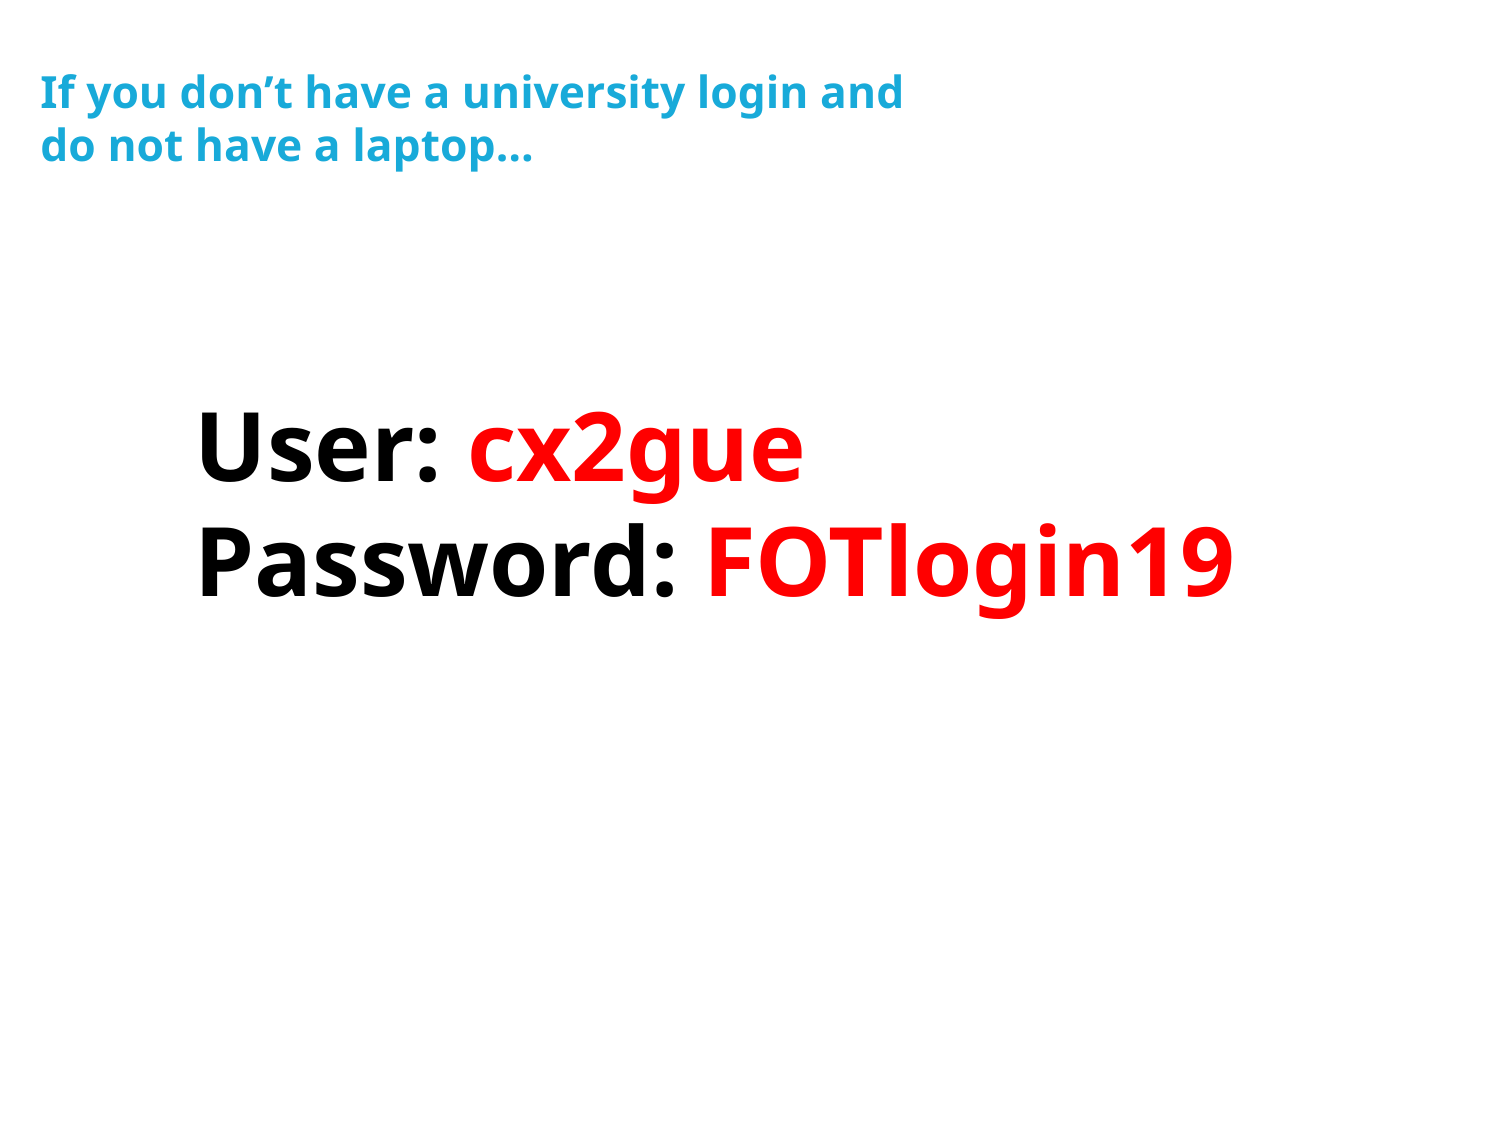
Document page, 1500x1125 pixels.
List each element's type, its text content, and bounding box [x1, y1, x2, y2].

title If you don’t have a university login and do not have a laptop… [32, 55, 941, 179]
list User: cx2gue Password: FOTlogin19 [194, 384, 1409, 799]
